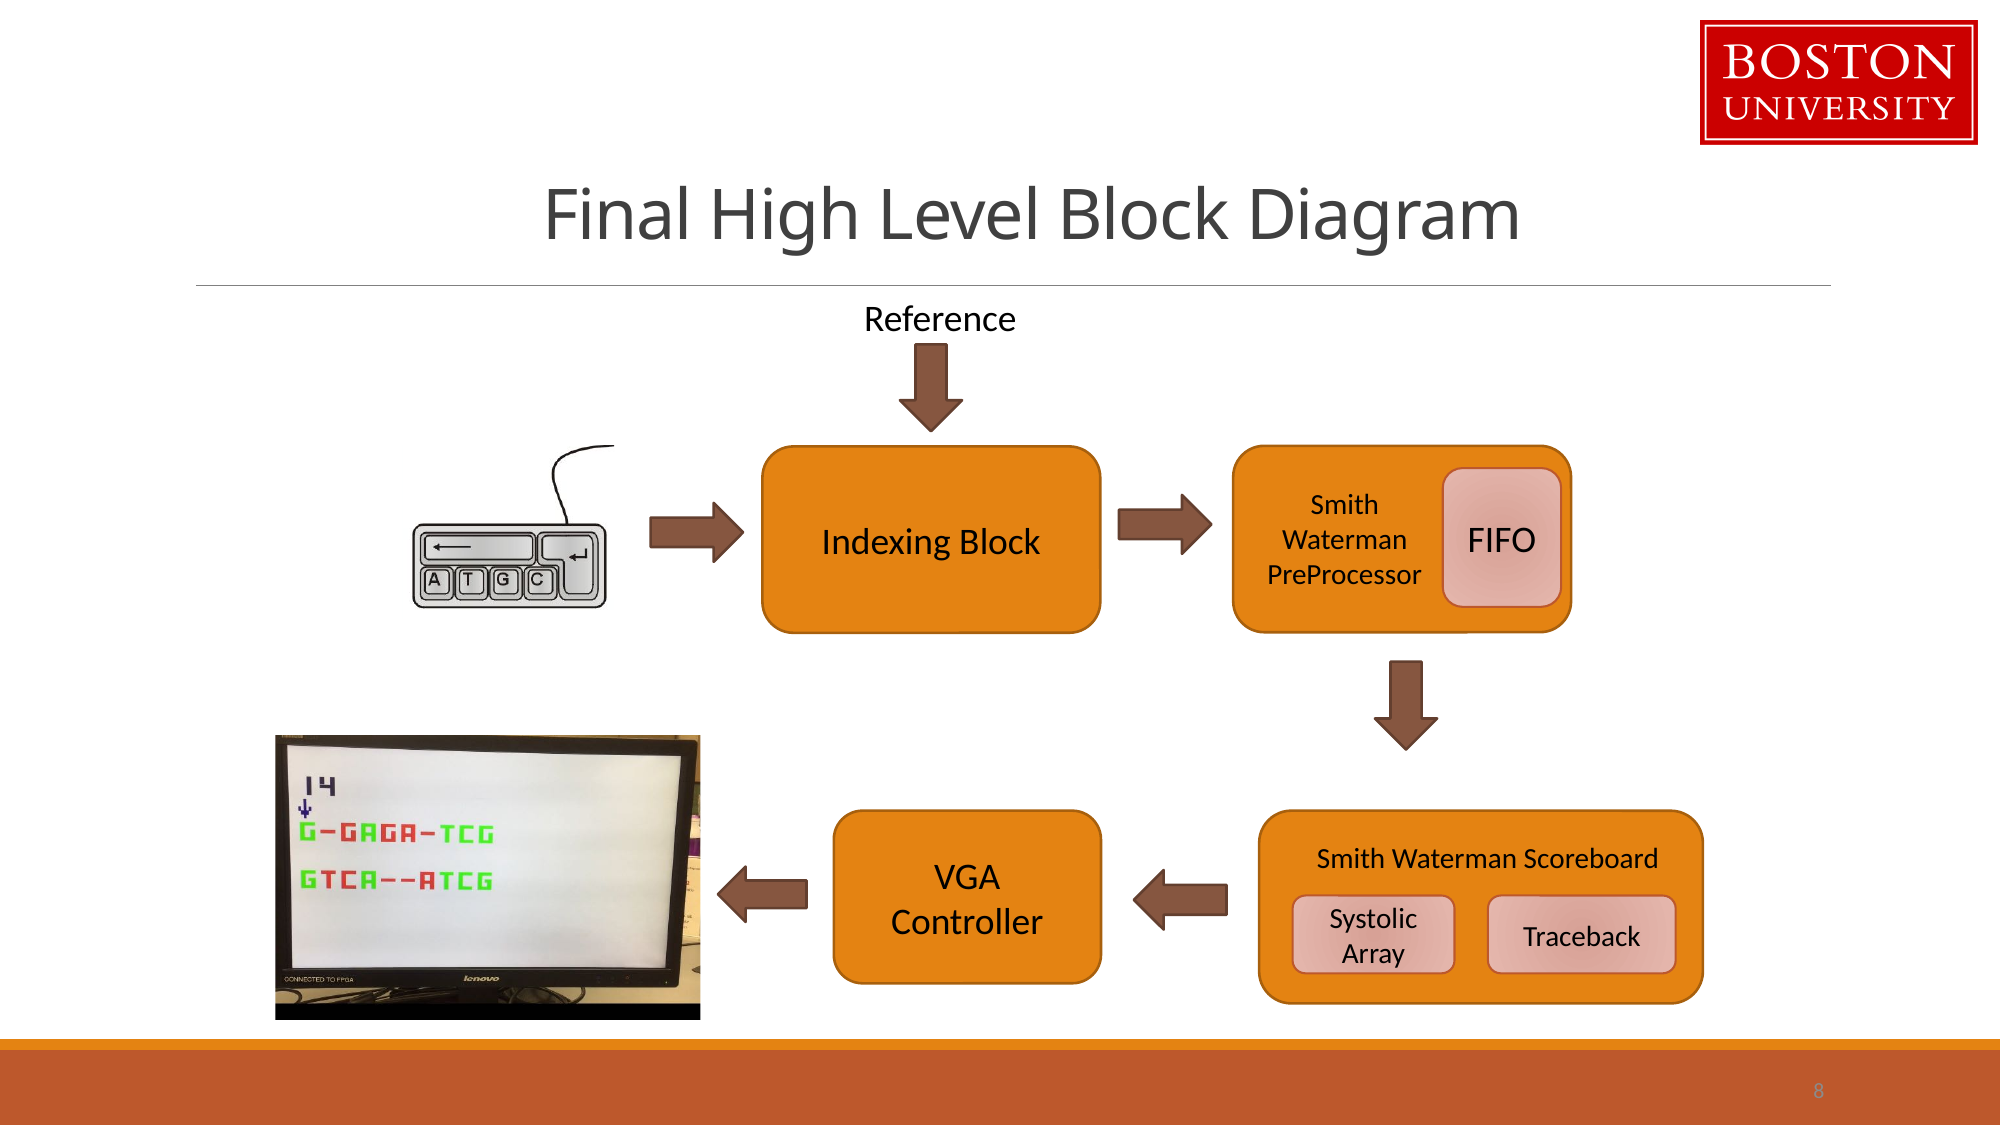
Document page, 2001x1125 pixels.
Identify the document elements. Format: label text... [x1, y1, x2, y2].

text_box Indexing Block [761, 445, 1102, 635]
text_box [716, 865, 808, 924]
text_box VGA Controller [832, 809, 1103, 985]
text_box Load Reference Sequence [767, 286, 1193, 347]
text_box [1117, 493, 1213, 556]
slide_number 8 [1624, 1059, 1840, 1120]
text_box Systolic Array [1291, 894, 1456, 975]
picture [274, 734, 701, 1021]
text_box [1132, 868, 1228, 931]
picture [1700, 19, 1979, 145]
title Final High Level Block Diagram [133, 173, 1933, 261]
text_box [1257, 809, 1705, 1005]
text_box [898, 347, 964, 433]
text_box [1373, 660, 1439, 751]
text_box Traceback [1486, 894, 1677, 975]
picture [401, 444, 615, 620]
text_box FIFO [1444, 467, 1563, 608]
text_box [649, 501, 745, 563]
text_box [1231, 444, 1573, 634]
text_box Smith Waterman PreProcessor [1244, 477, 1446, 598]
text_box Smith Waterman Scoreboard [1290, 831, 1686, 882]
